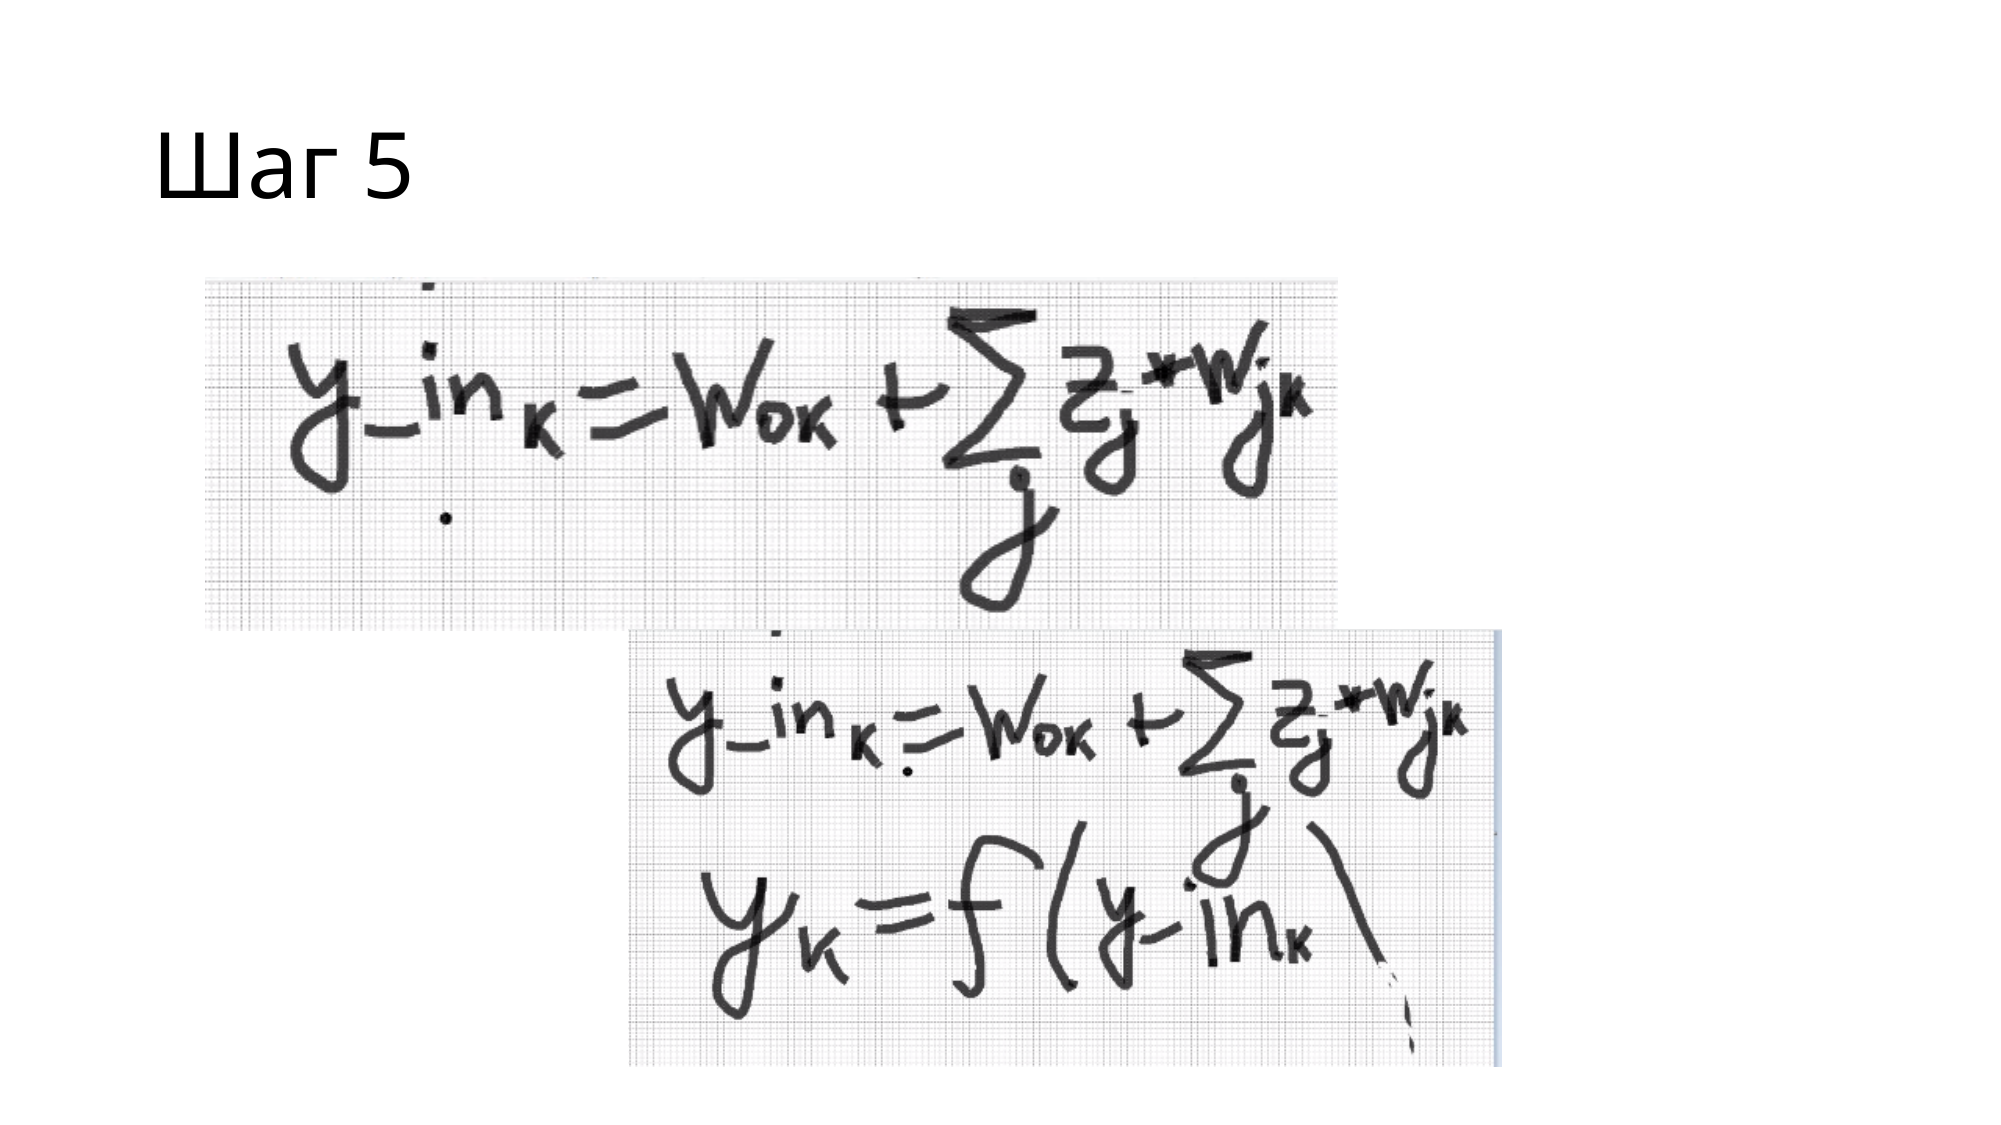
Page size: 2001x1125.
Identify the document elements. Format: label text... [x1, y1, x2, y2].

title Шаг 5 [137, 59, 1863, 278]
picture [205, 277, 1502, 1067]
